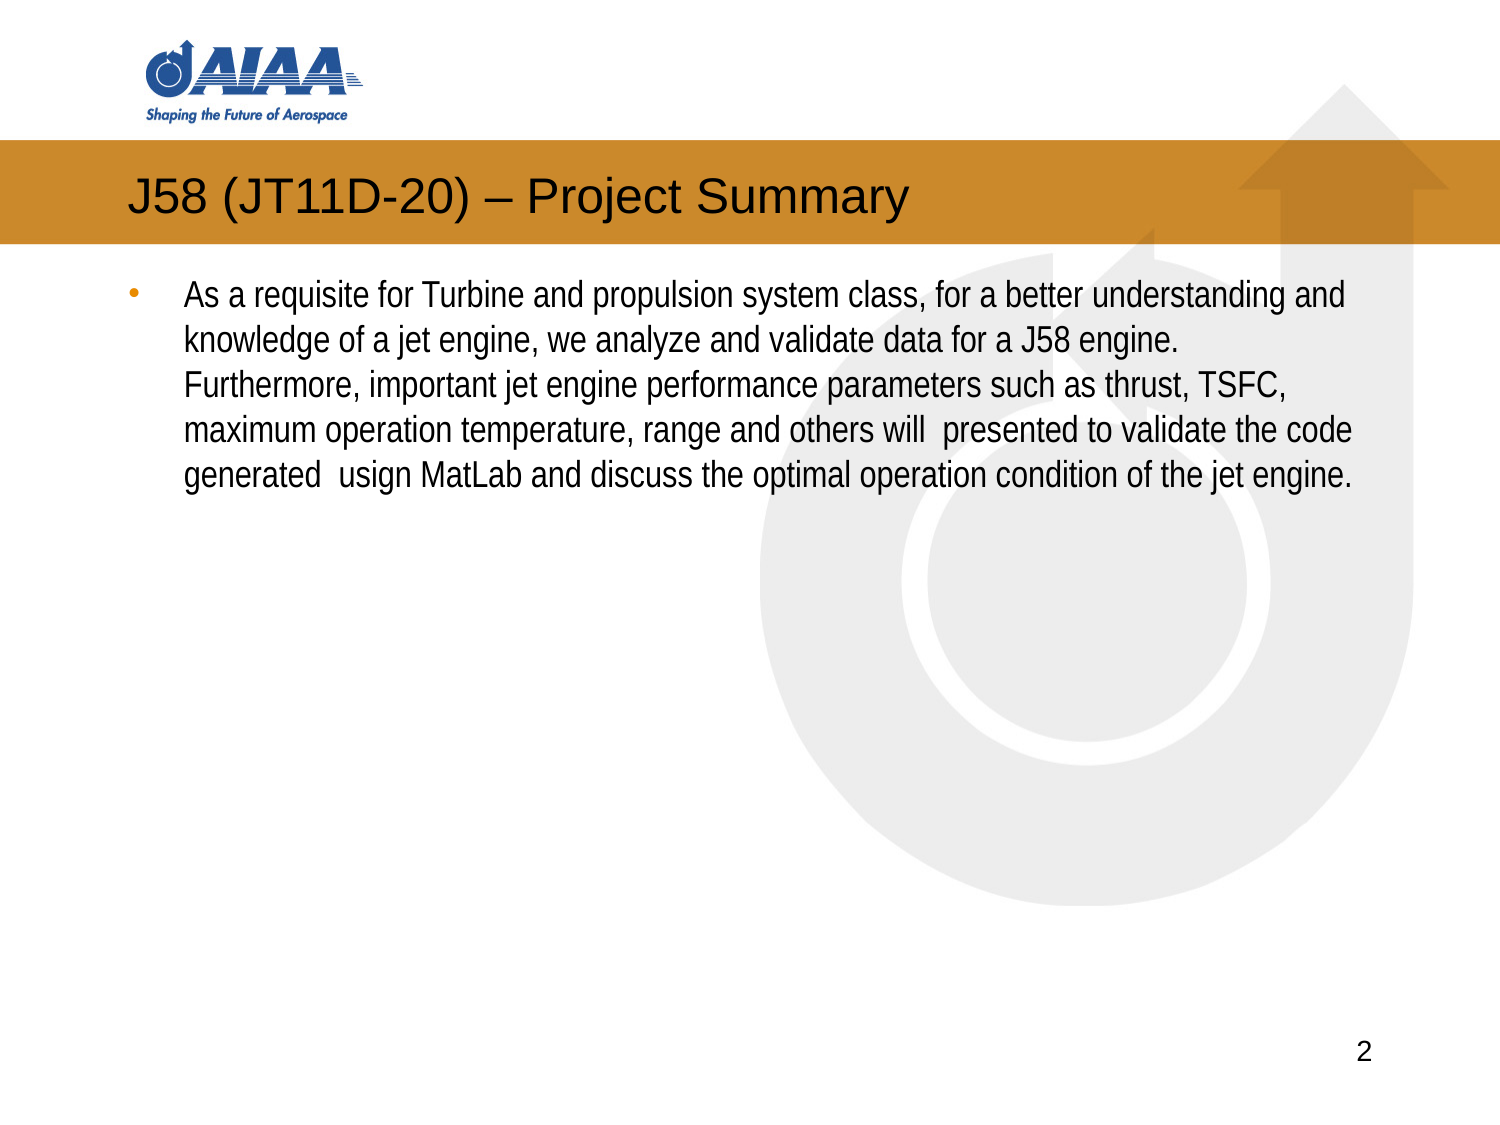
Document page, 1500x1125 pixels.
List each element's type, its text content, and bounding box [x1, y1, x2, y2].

slide_number 2 [1074, 1024, 1388, 1101]
list As a requisite for Turbine and propulsion system class, for a better understanding and knowledge of a jet engine, we analyze and validate data for a J58 engine. Furthermore, important jet engine performance parameters such as thrust, TSFC, maximum operation temperature, range and others will presented to validate the code generated usign MatLab and discuss the optimal operation condition of the jet engine. [112, 262, 1388, 1013]
picture [0, 0, 1500, 1125]
title J58 (JT11D-20) – Project Summary [112, 137, 1388, 251]
